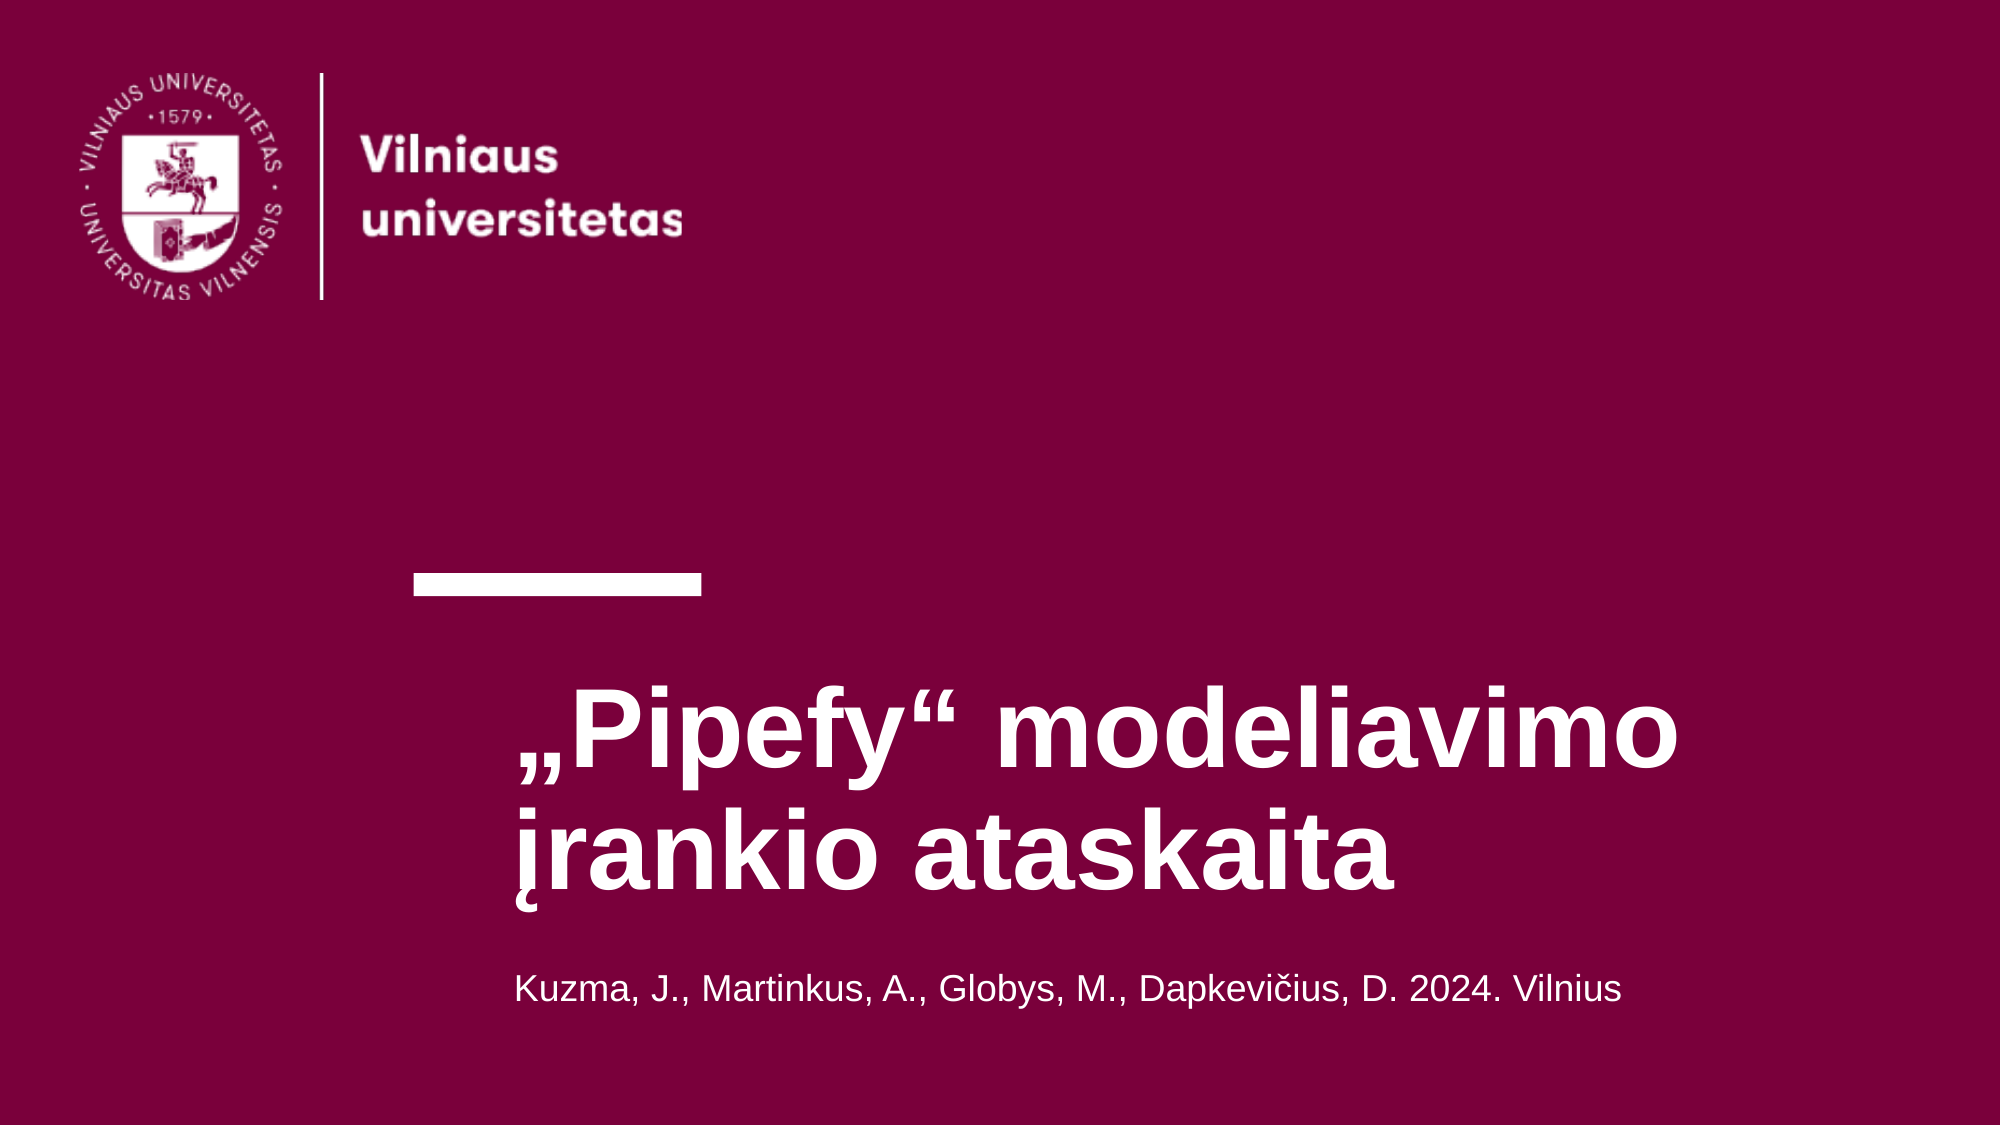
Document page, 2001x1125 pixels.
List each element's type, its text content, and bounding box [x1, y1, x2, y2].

text_box Kuzma, J., Martinkus, A., Globys, M., Dapkevičius, D. 2024. Vilnius [498, 956, 1715, 1017]
title „Pipefy“ modeliavimo įrankio ataskaita [497, 663, 1903, 1042]
